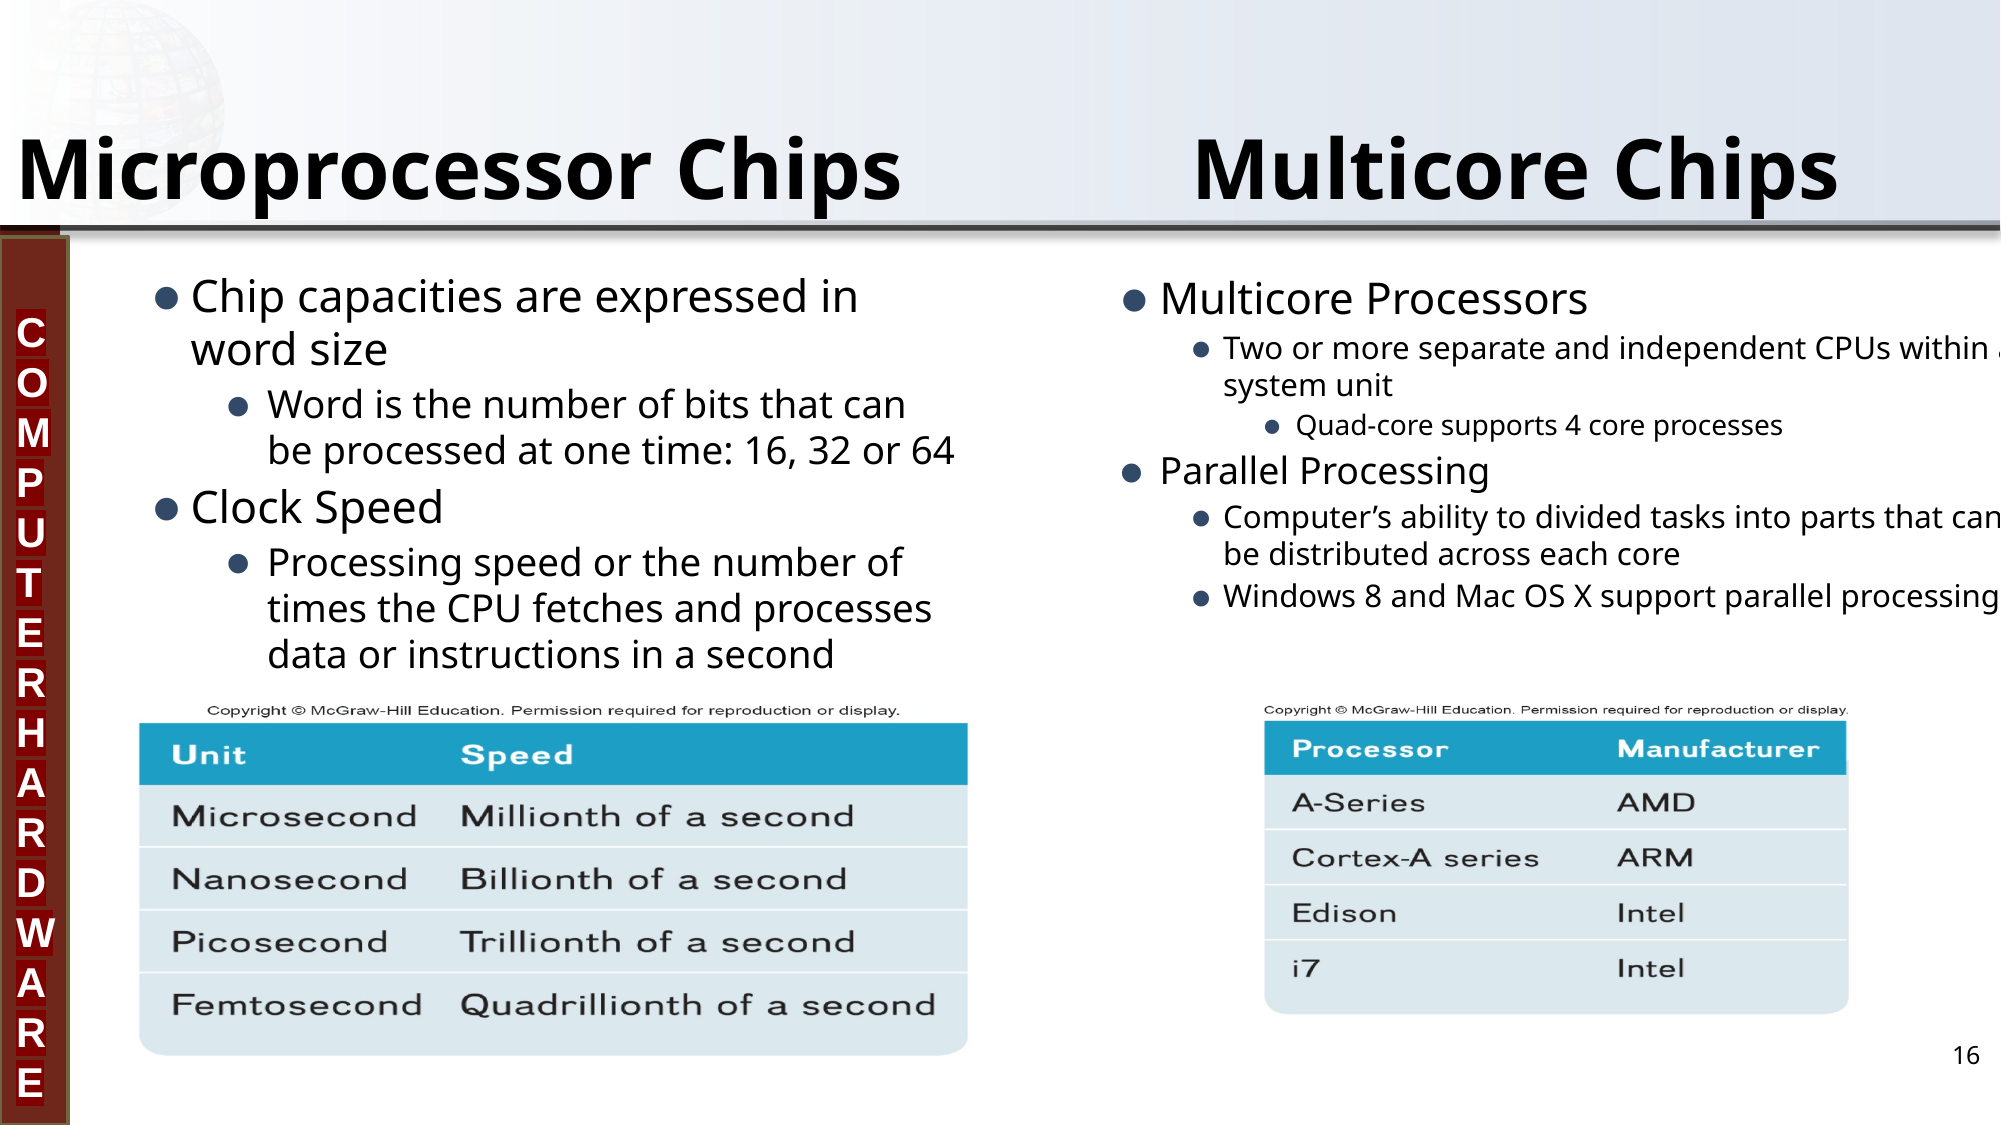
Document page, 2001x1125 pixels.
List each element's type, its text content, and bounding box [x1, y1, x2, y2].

slide_number 16 [1795, 1033, 1996, 1079]
list Chip capacities are expressed in word size Word is the number of bits that can be processed at one time: 16, 32 or 64 Clock Speed Processing speed or the number of times the CPU fetches and processes data or instructions in a second [131, 259, 975, 696]
text_box Multicore Processors Two or more separate and independent CPUs within a system unit Quad-core supports 4 core processes Parallel Processing Computer’s ability to divided tasks into parts that can be distributed across each core Windows 8 and Mac OS X support parallel processing [1026, 263, 2000, 623]
picture [1261, 705, 1850, 1016]
text_box Multicore Chips [1176, 68, 1936, 263]
picture [135, 705, 970, 1057]
title Microprocessor Chips [0, 68, 1062, 264]
